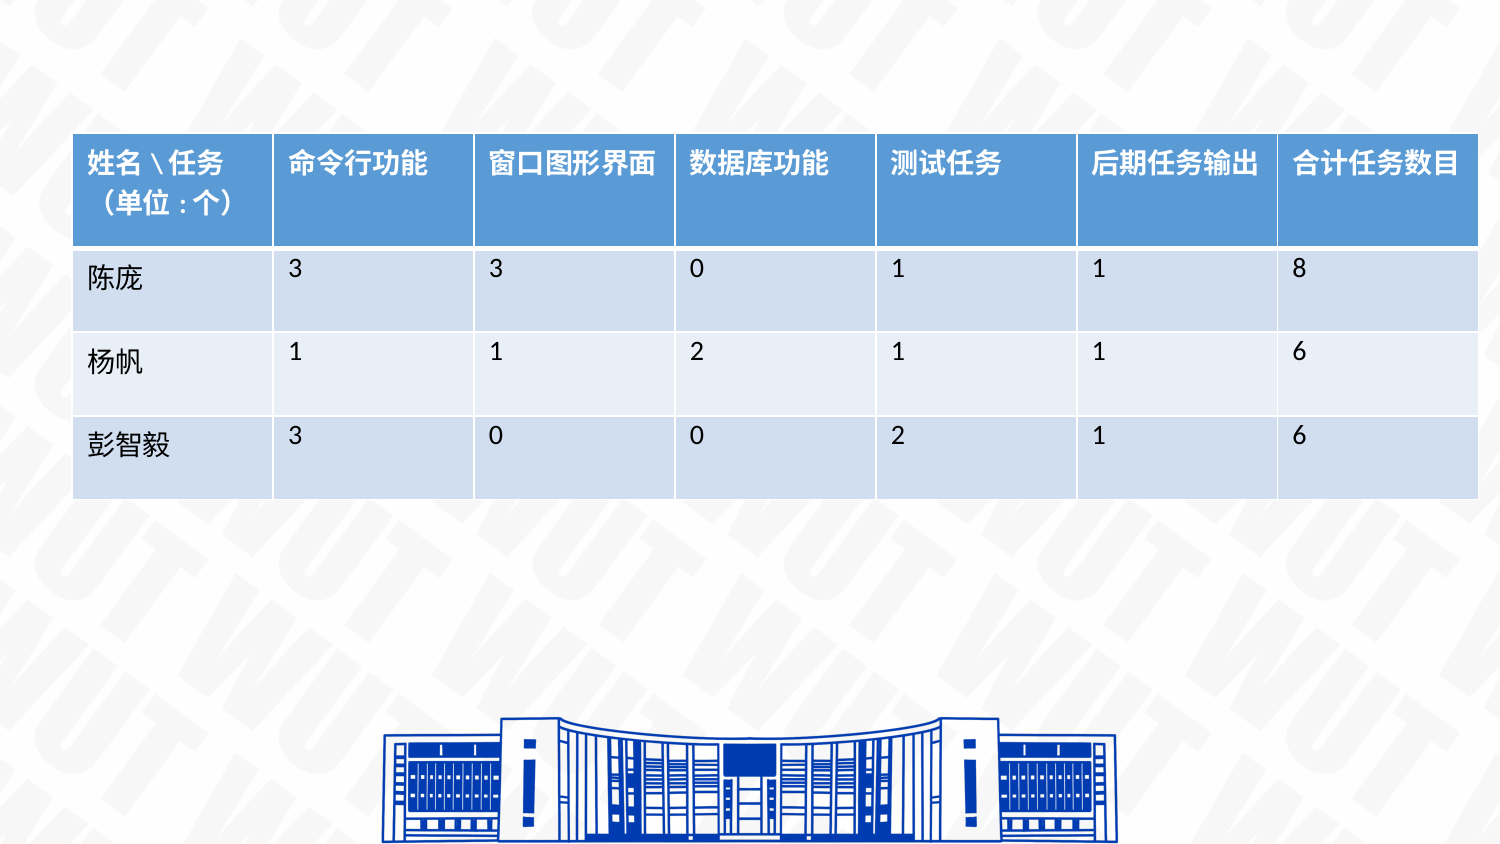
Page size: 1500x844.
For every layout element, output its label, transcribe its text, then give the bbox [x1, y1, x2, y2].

table_cell 6 [1278, 417, 1478, 499]
table_cell 彭智毅 [73, 417, 272, 499]
table_cell 3 [475, 251, 674, 331]
table_header 后期任务输出 [1078, 134, 1277, 246]
table_cell 2 [676, 333, 875, 415]
table_cell 0 [475, 417, 674, 499]
table_cell 1 [1078, 417, 1277, 499]
table_cell 3 [274, 251, 473, 331]
table_cell 杨帆 [73, 333, 272, 415]
table_cell 1 [475, 333, 674, 415]
table_cell 陈庞 [73, 251, 272, 331]
table_header 姓名\任务（单位:个） [73, 134, 272, 246]
picture [344, 595, 1156, 844]
table_header 数据库功能 [676, 134, 875, 246]
table_cell 0 [676, 251, 875, 331]
table_cell 3 [274, 417, 473, 499]
table_cell 1 [274, 333, 473, 415]
table_cell 1 [877, 251, 1076, 331]
table_cell 1 [1078, 251, 1277, 331]
table_header 命令行功能 [274, 134, 473, 246]
table_cell 1 [877, 333, 1076, 415]
table_cell 6 [1278, 333, 1478, 415]
table_cell 2 [877, 417, 1076, 499]
table_header 测试任务 [877, 134, 1076, 246]
table_cell 1 [1078, 333, 1277, 415]
table_header 窗口图形界面 [475, 134, 674, 246]
table_cell 8 [1278, 251, 1478, 331]
table_header 合计任务数目 [1278, 134, 1478, 246]
table_cell 0 [676, 417, 875, 499]
